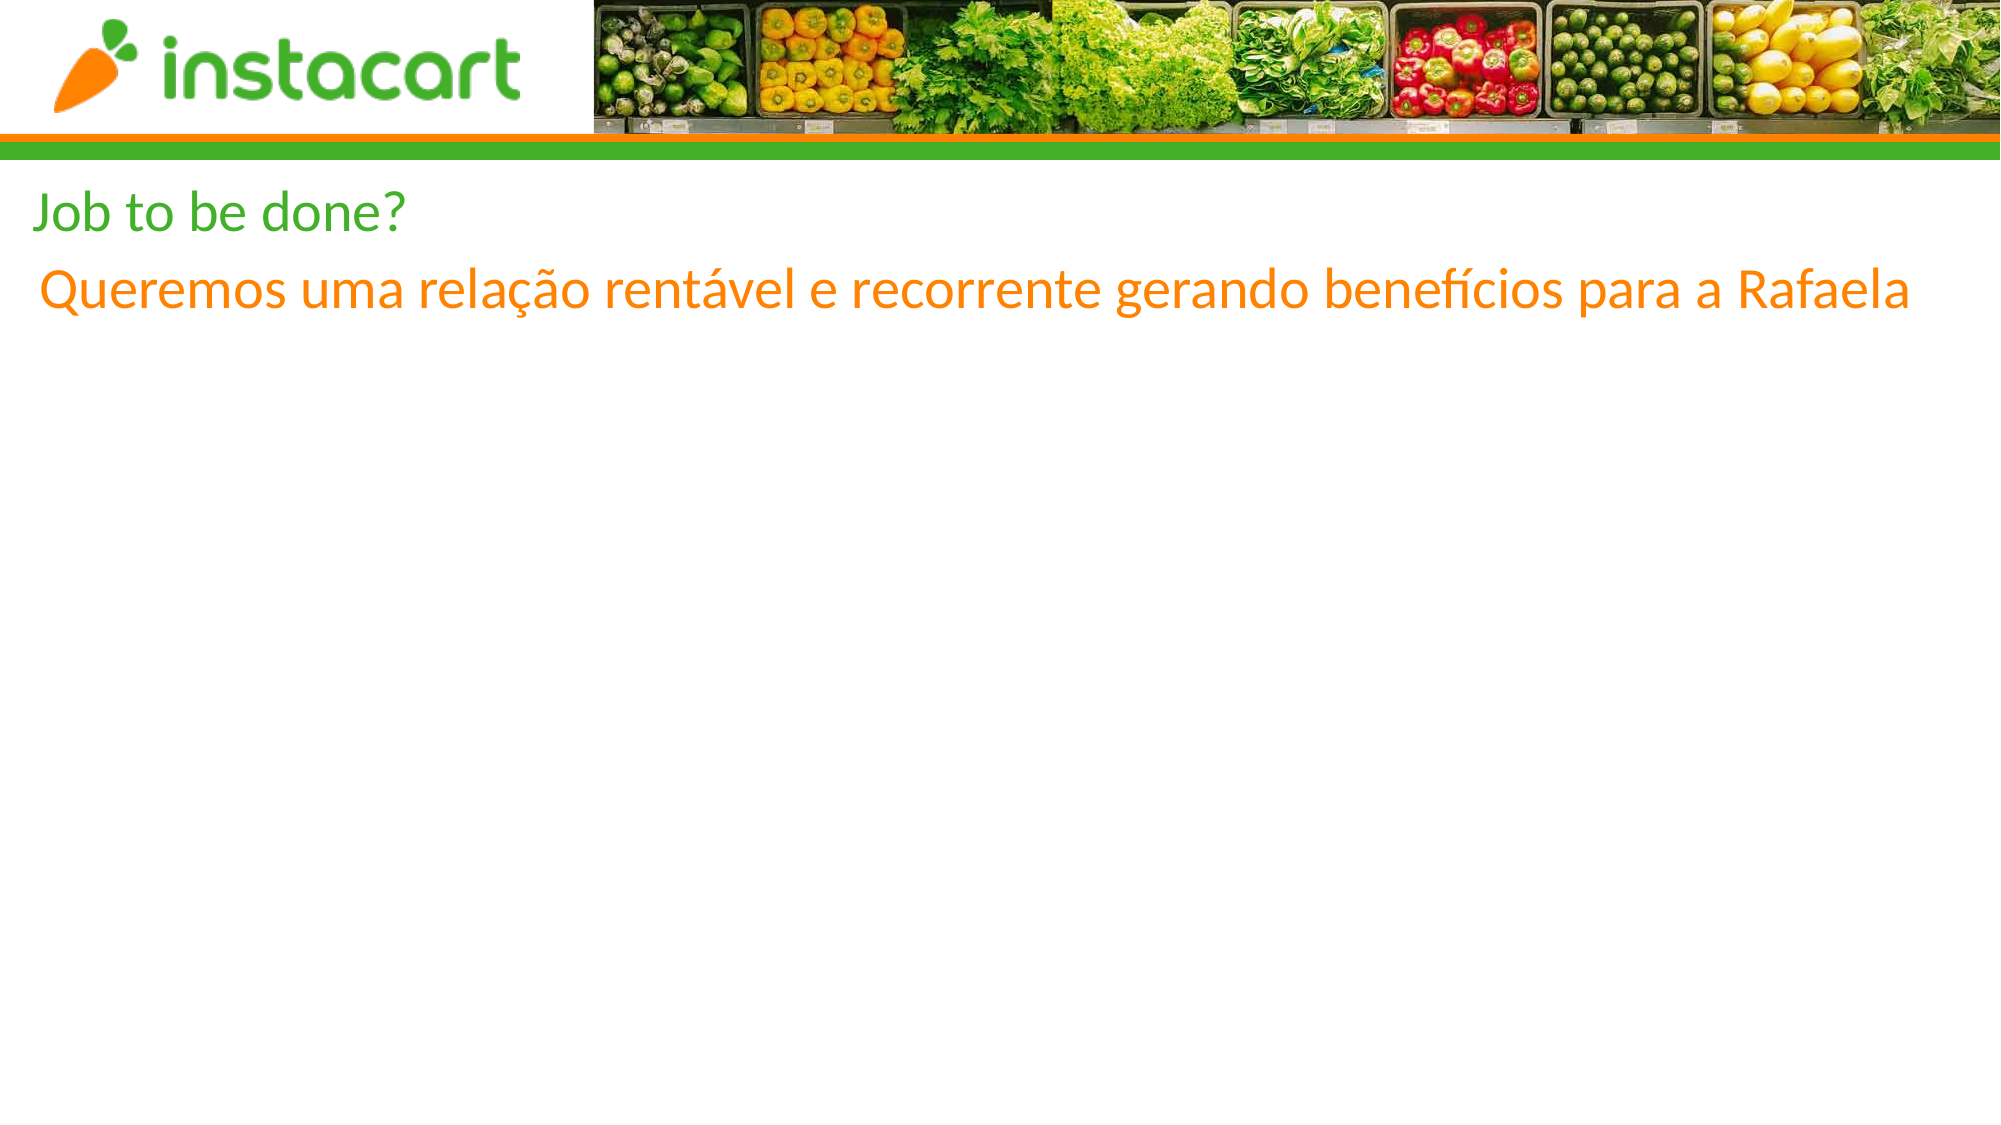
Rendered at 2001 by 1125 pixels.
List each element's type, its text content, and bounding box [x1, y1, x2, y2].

text_box [0, 133, 2000, 141]
text_box [0, 141, 2000, 161]
text_box Job to be done? [17, 165, 424, 251]
text_box Queremos uma relação rentável e recorrente gerando benefícios para a Rafaela [24, 242, 1927, 328]
picture [593, 0, 2000, 137]
picture [54, 19, 520, 114]
